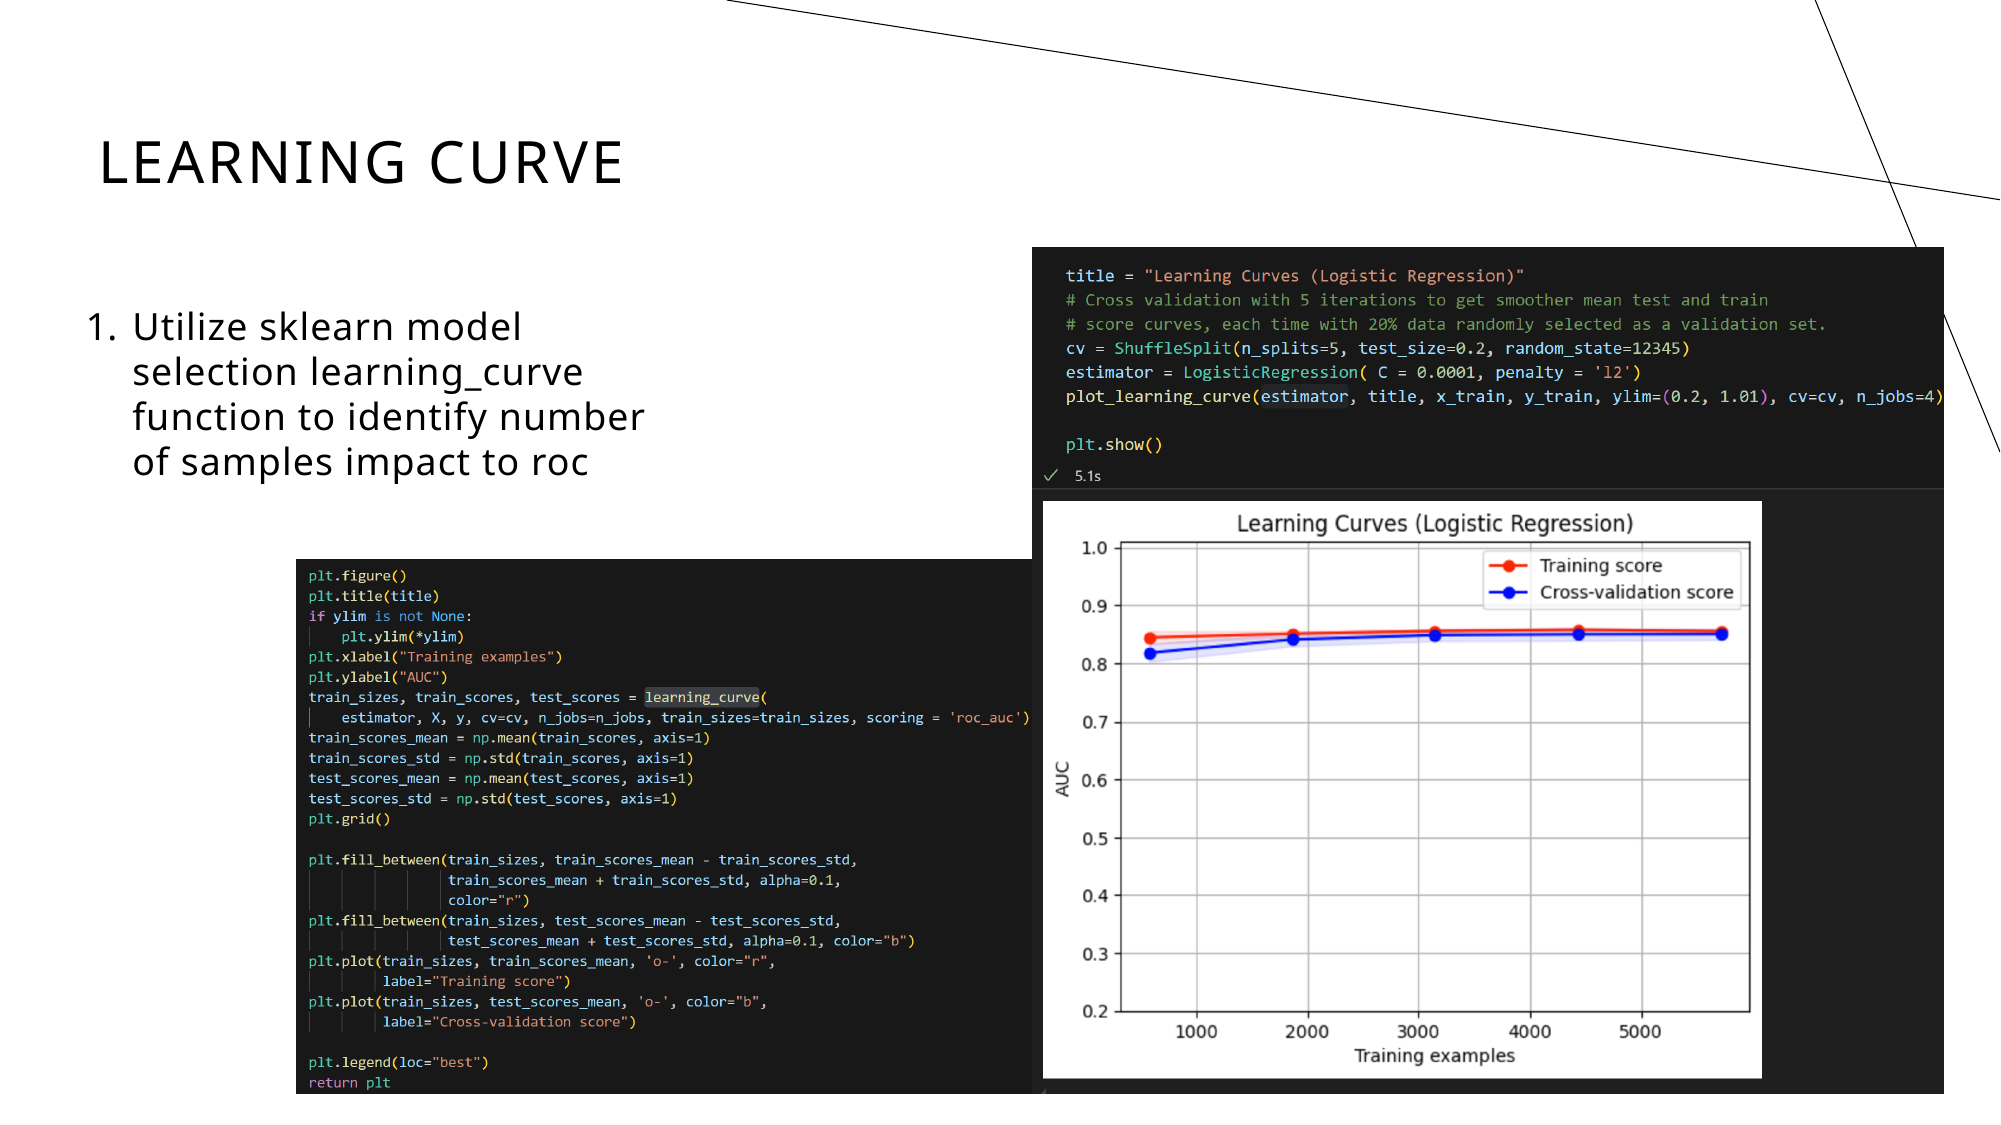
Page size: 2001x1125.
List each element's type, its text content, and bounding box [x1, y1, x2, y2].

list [296, 559, 1032, 1094]
slide_number 19 [1701, 1094, 1864, 1103]
picture [1032, 247, 1944, 1094]
list Utilize sklearn model selection learning_curve function to identify number of samples impact to roc [70, 302, 702, 1032]
title Learning curve [83, 91, 1863, 204]
